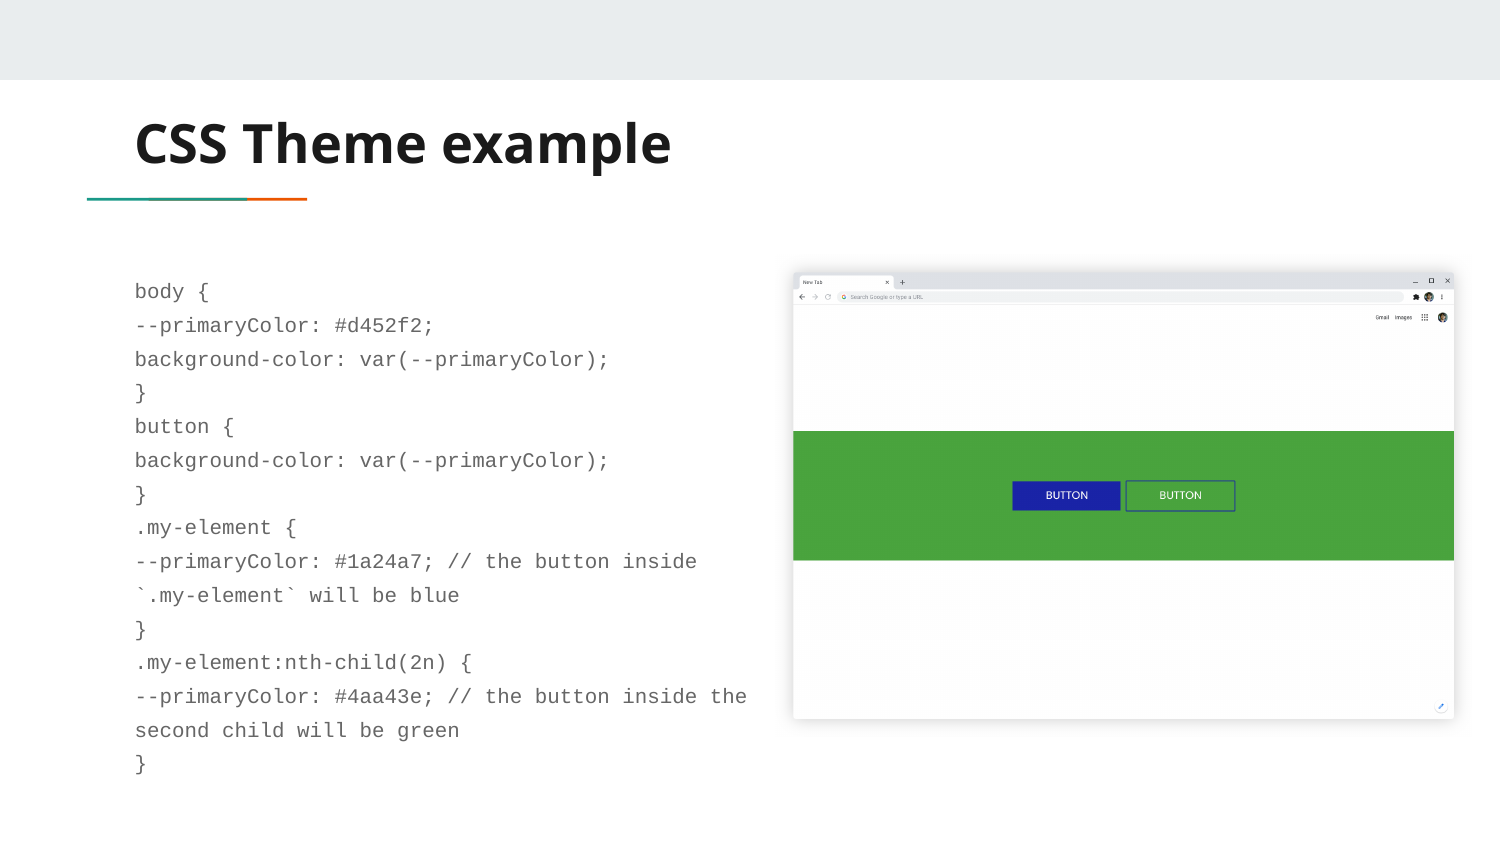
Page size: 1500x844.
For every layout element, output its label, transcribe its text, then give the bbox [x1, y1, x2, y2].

picture [774, 253, 1472, 738]
text_box body { --primaryColor: #d452f2; background-color: var(--primaryColor); } button { background-color: var(--primaryColor); } .my-element { --primaryColor: #1a24a7; // the button inside `.my-element` will be blue } .my-element:nth-child(2n) { --primaryColor: #4aa43e; // the button inside the second child will be green } [119, 254, 763, 790]
title CSS Theme example [119, 94, 1381, 183]
